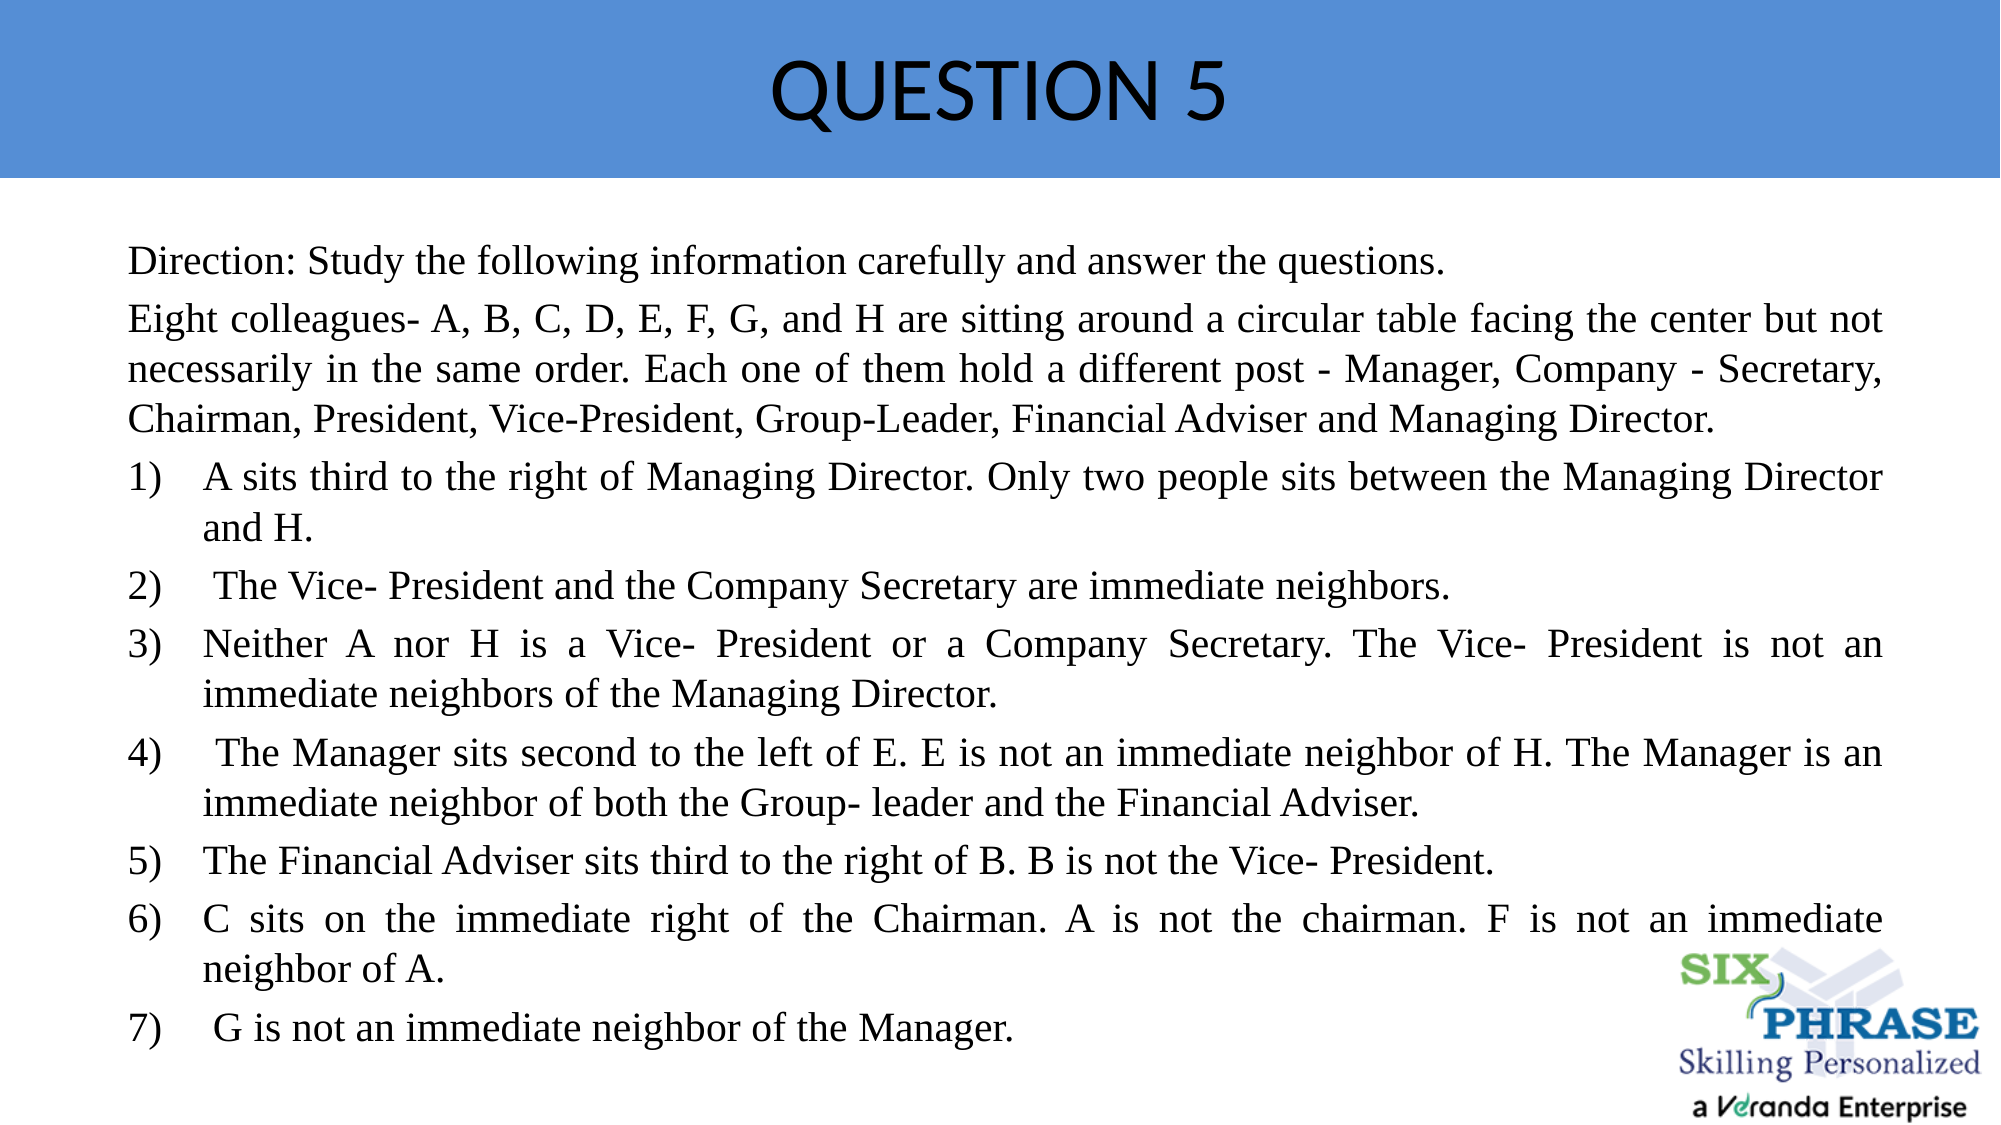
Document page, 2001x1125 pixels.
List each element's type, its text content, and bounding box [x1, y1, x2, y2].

title QUESTION 5 [0, 0, 2000, 178]
list Direction: Study the following information carefully and answer the questions. Eight colleagues- A, B, C, D, E, F, G, and H are sitting around a circular table facing the center but not necessarily in the same order. Each one of them hold a different post - Manager, Company - Secretary, Chairman, President, Vice-President, Group-Leader, Financial Adviser and Managing Director. A sits third to the right of Managing Director. Only two people sits between the Managing Director and H. The Vice- President and the Company Secretary are immediate neighbors. Neither A nor H is a Vice- President or a Company Secretary. The Vice- President is not an immediate neighbors of the Managing Director. The Manager sits second to the left of E. E is not an immediate neighbor of H. The Manager is an immediate neighbor of both the Group- leader and the Financial Adviser. The Financial Adviser sits third to the right of B. B is not the Vice- President. C sits on the immediate right of the Chairman. A is not the chairman. F is not an immediate neighbor of A. G is not an immediate neighbor of the Manager. [99, 224, 1900, 1005]
picture [1662, 933, 2000, 1125]
